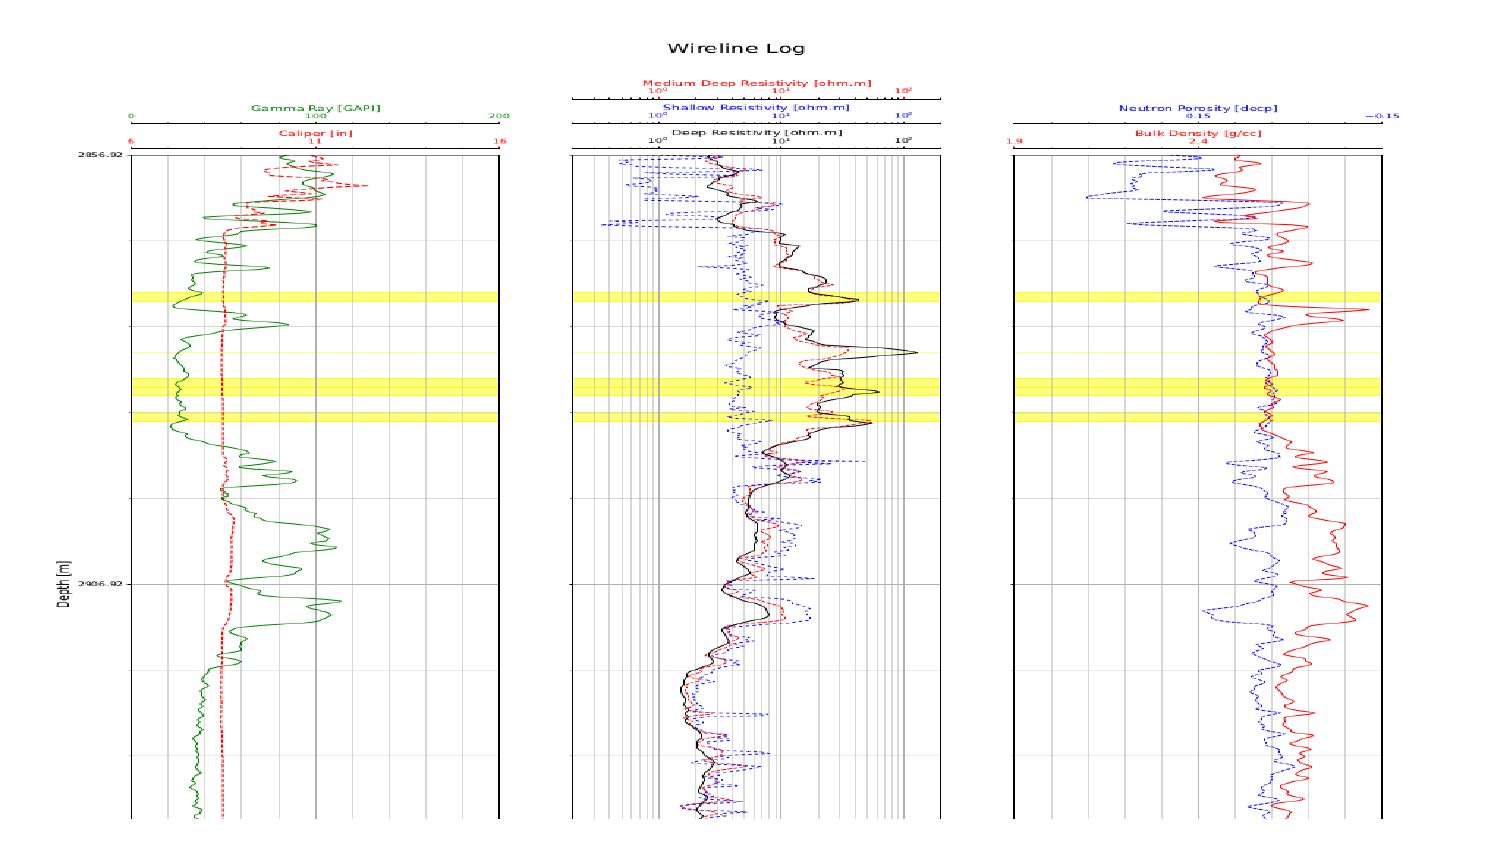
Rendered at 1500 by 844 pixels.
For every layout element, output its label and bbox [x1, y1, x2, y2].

picture [24, 24, 1427, 819]
